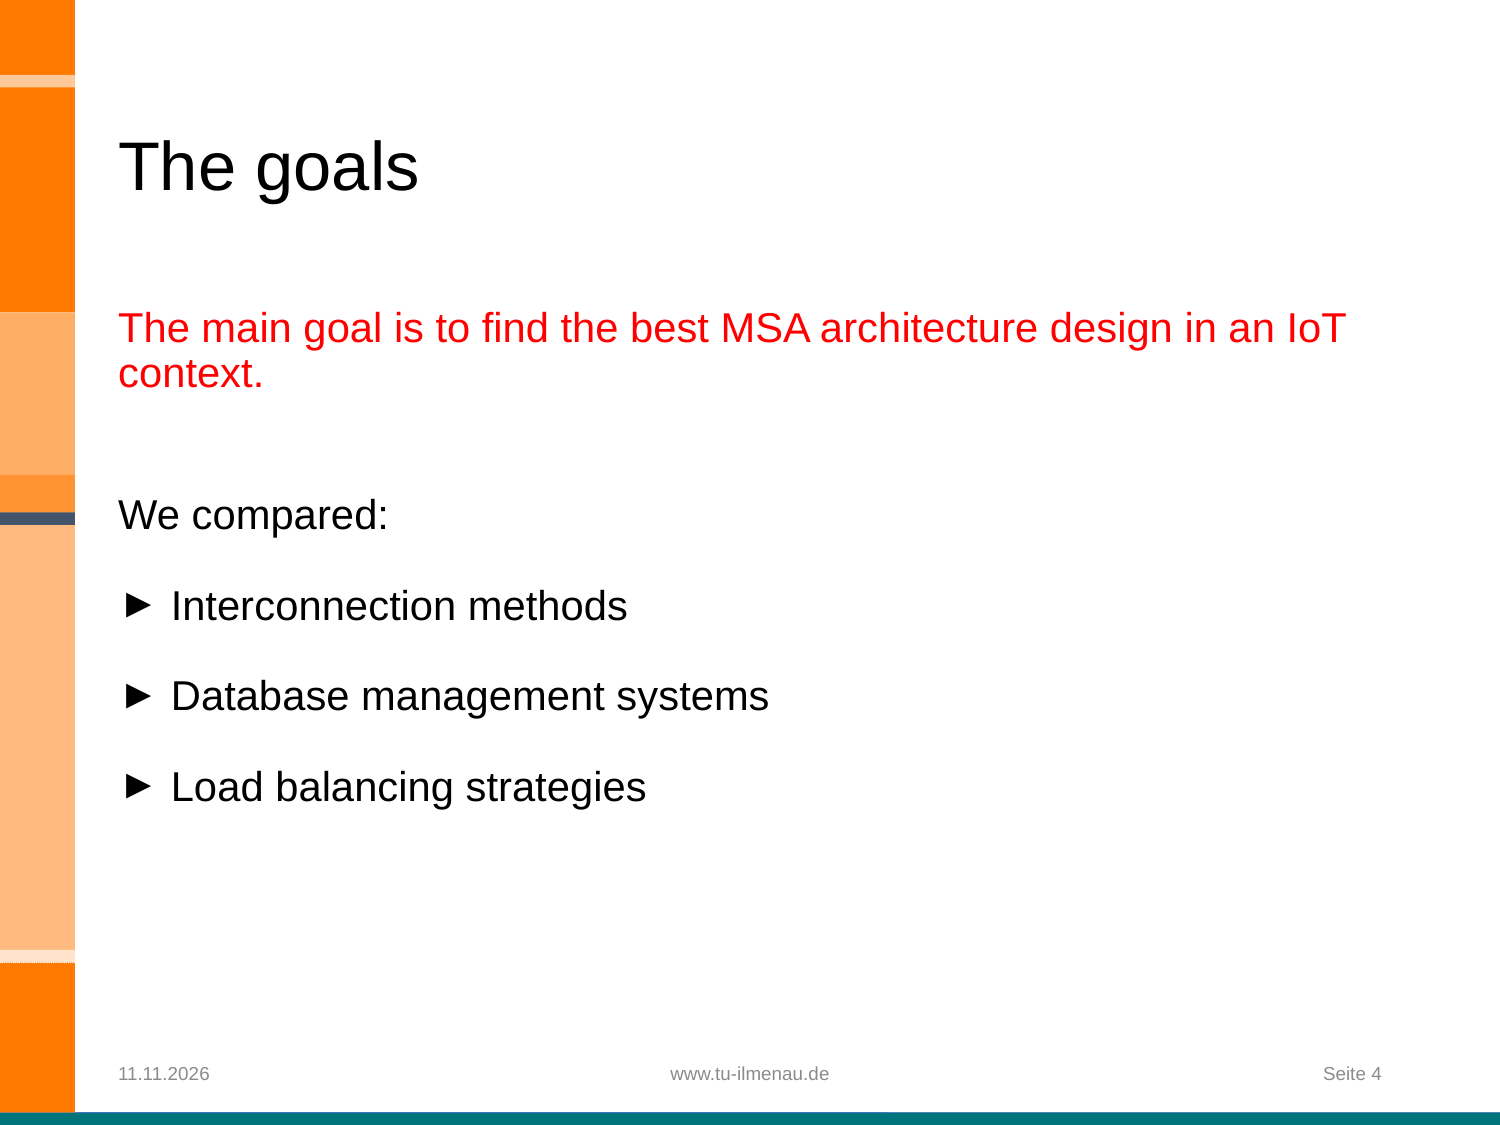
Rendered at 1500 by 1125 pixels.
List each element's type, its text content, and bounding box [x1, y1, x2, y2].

slide_number Seite 4 [1059, 1042, 1397, 1103]
list The main goal is to find the best MSA architecture design in an IoT context. We compared: Interconnection methods Database management systems Load balancing strategies [103, 299, 1397, 1014]
title The goals [103, 59, 1397, 278]
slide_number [103, 1042, 441, 1103]
footer www.tu-ilmenau.de [496, 1042, 1004, 1103]
